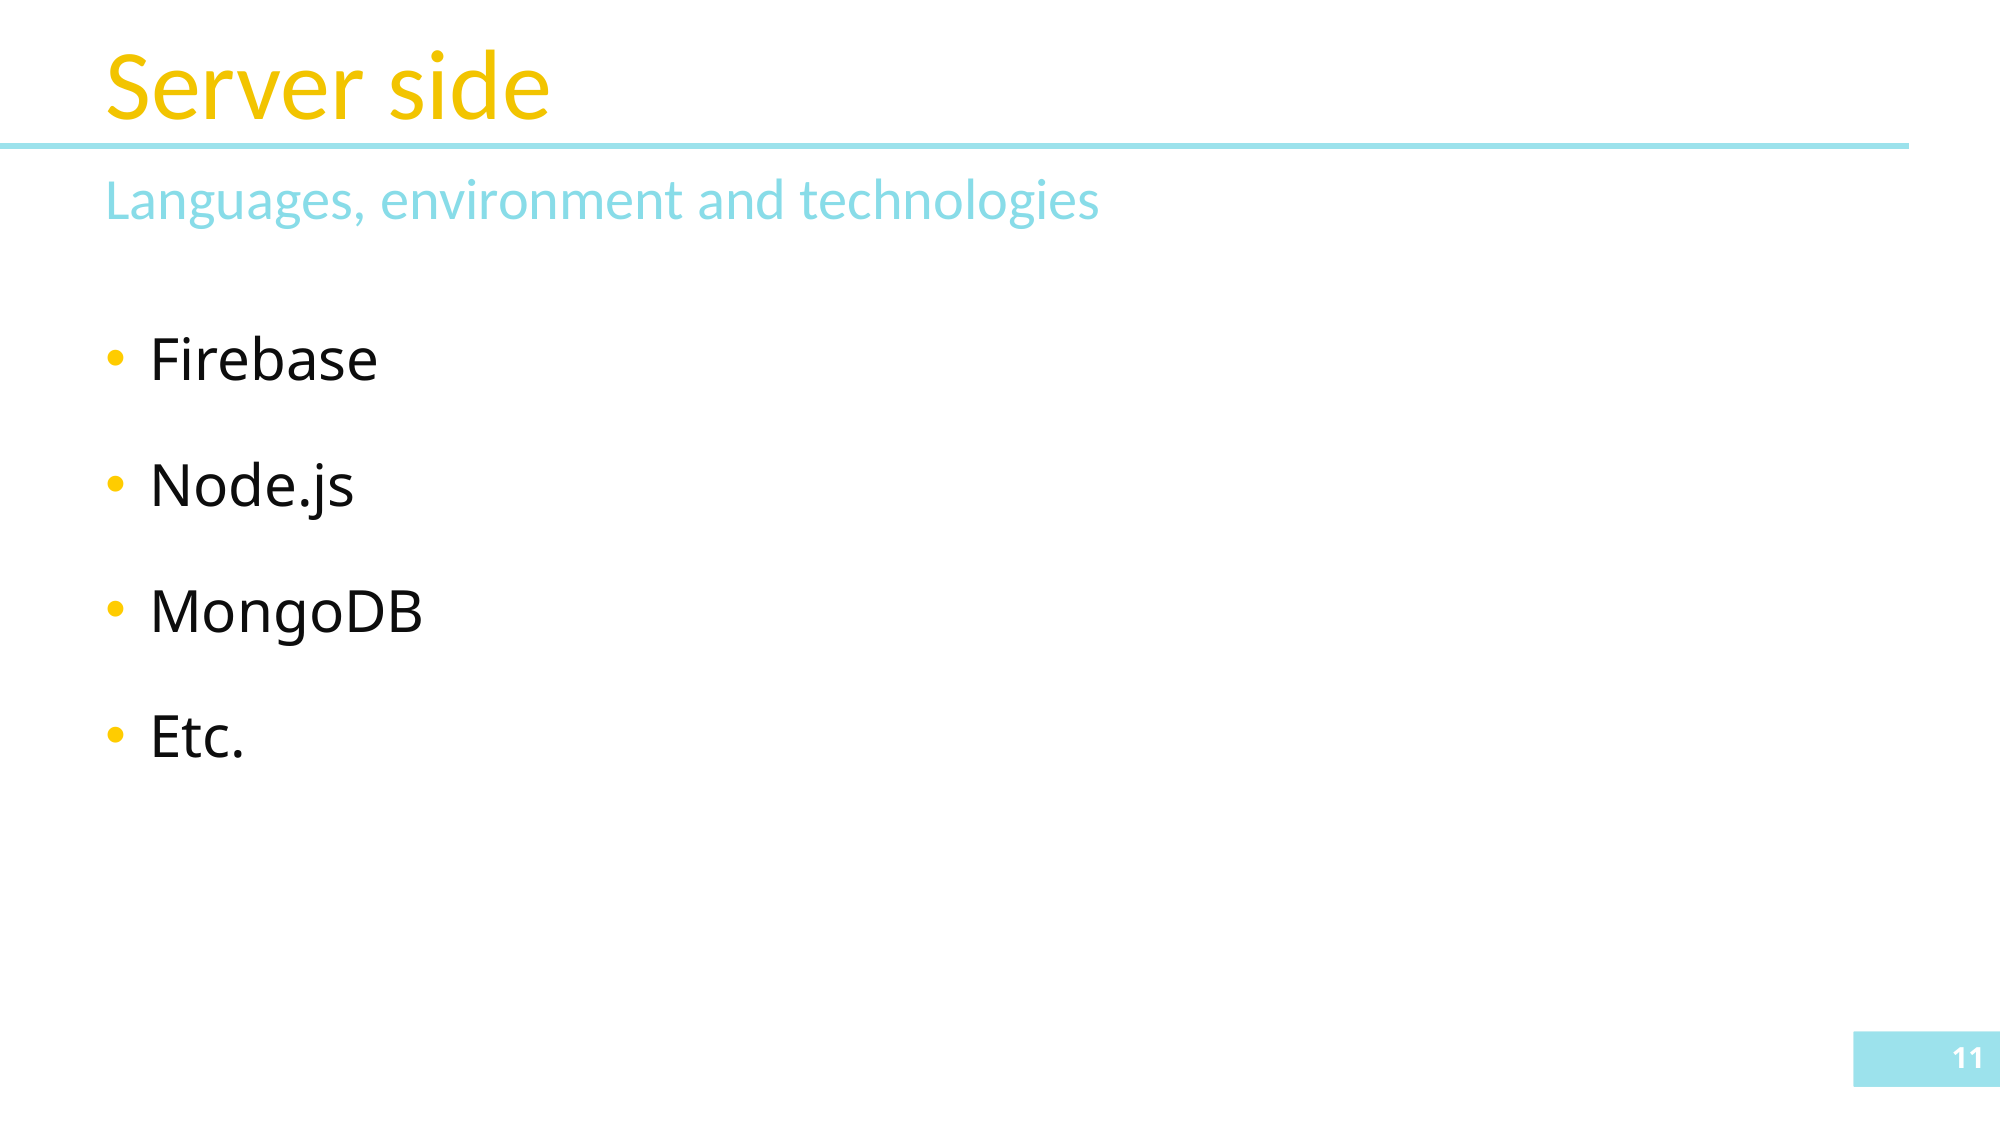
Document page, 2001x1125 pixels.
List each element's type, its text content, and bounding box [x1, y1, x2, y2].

title Server side [90, 27, 1910, 143]
list Languages, environment and technologies [90, 143, 1910, 215]
list Firebase Node.js MongoDB Etc. [90, 247, 1910, 936]
